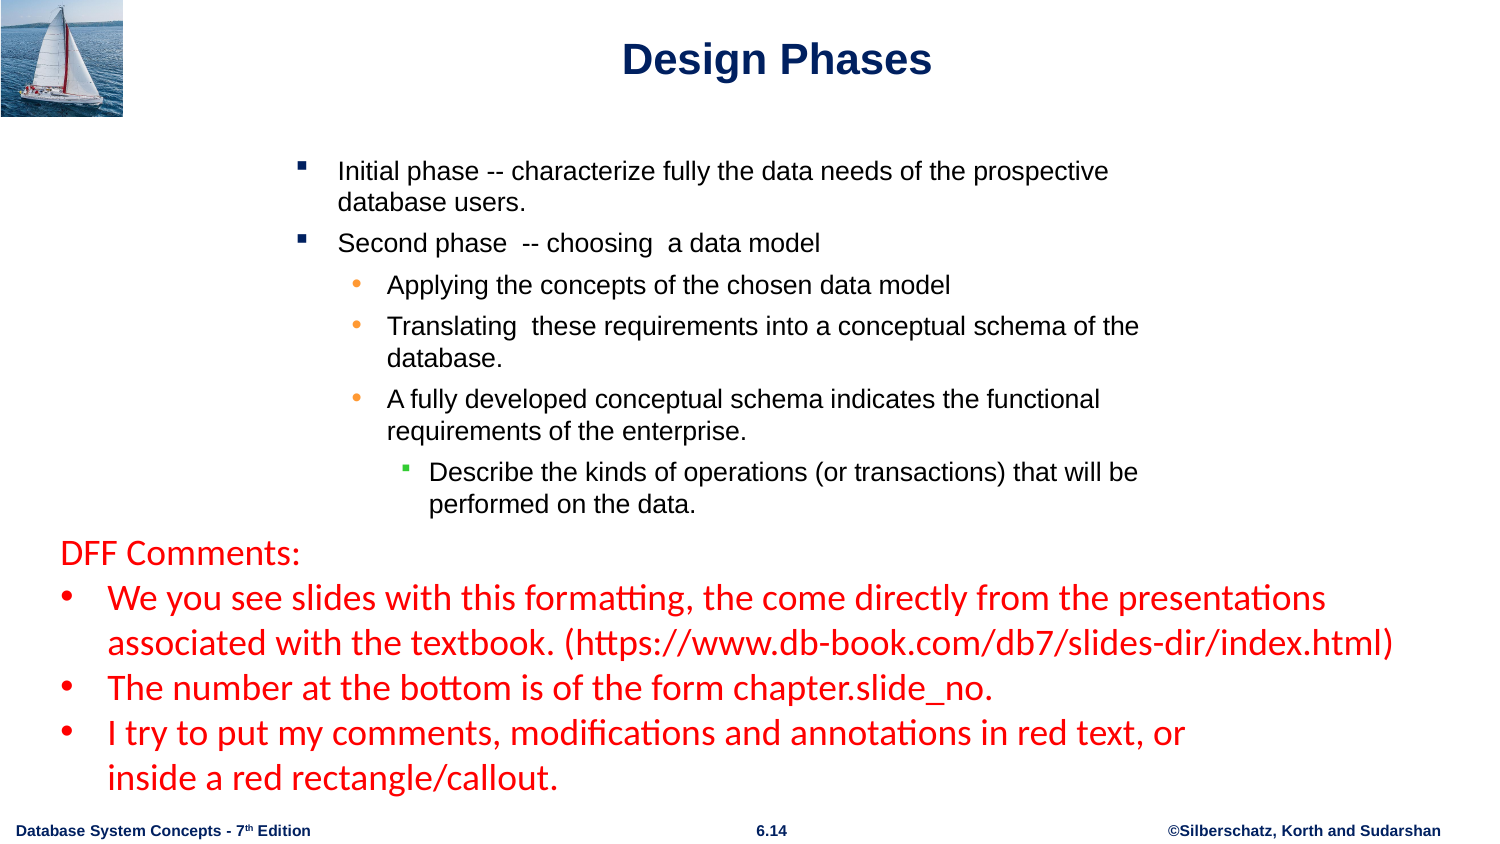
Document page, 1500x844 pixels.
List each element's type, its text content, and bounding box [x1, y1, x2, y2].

picture [0, 0, 123, 117]
text_box DFF Comments: We you see slides with this formatting, the come directly from the presentations associated with the textbook. (https://www.db-book.com/db7/slides-dir/index.html) The number at the bottom is of the form chapter.slide_no. I try to put my comments, modifications and annotations in red text, or inside a red rectangle/callout. [45, 520, 1409, 806]
list Initial phase -- characterize fully the data needs of the prospective database users. Second phase -- choosing a data model Applying the concepts of the chosen data model Translating these requirements into a conceptual schema of the database. A fully developed conceptual schema indicates the functional requirements of the enterprise. Describe the kinds of operations (or transactions) that will be performed on the data. [280, 145, 1215, 520]
title Design Phases [280, 15, 1275, 91]
